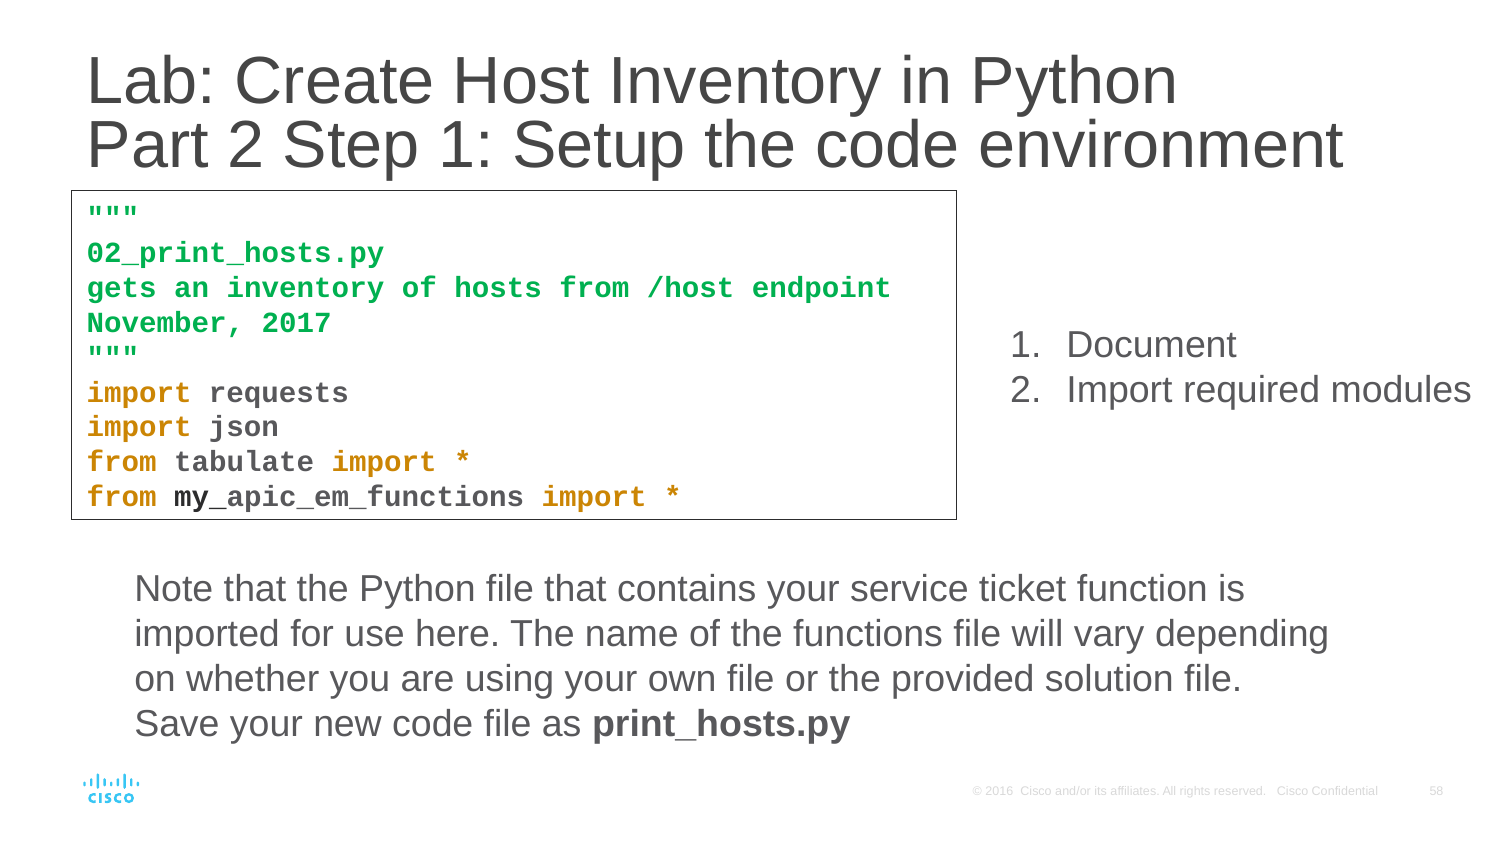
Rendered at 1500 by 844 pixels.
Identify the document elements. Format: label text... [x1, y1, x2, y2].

title Lab: Create Host Inventory in Python Part 2 Step 1: Setup the code environment [71, 55, 1441, 176]
text_box Document Import required modules [995, 312, 1487, 418]
text_box Note that the Python file that contains your service ticket function is imported for use here. The name of the functions file will vary depending on whether you are using your own file or the provided solution file. Save your new code file as print_hosts.py [119, 556, 1377, 751]
text_box """ 02_print_hosts.py gets an inventory of hosts from /host endpoint November, 2017 """ import requests import json from tabulate import * from my_apic_em_functions import * [71, 190, 957, 520]
